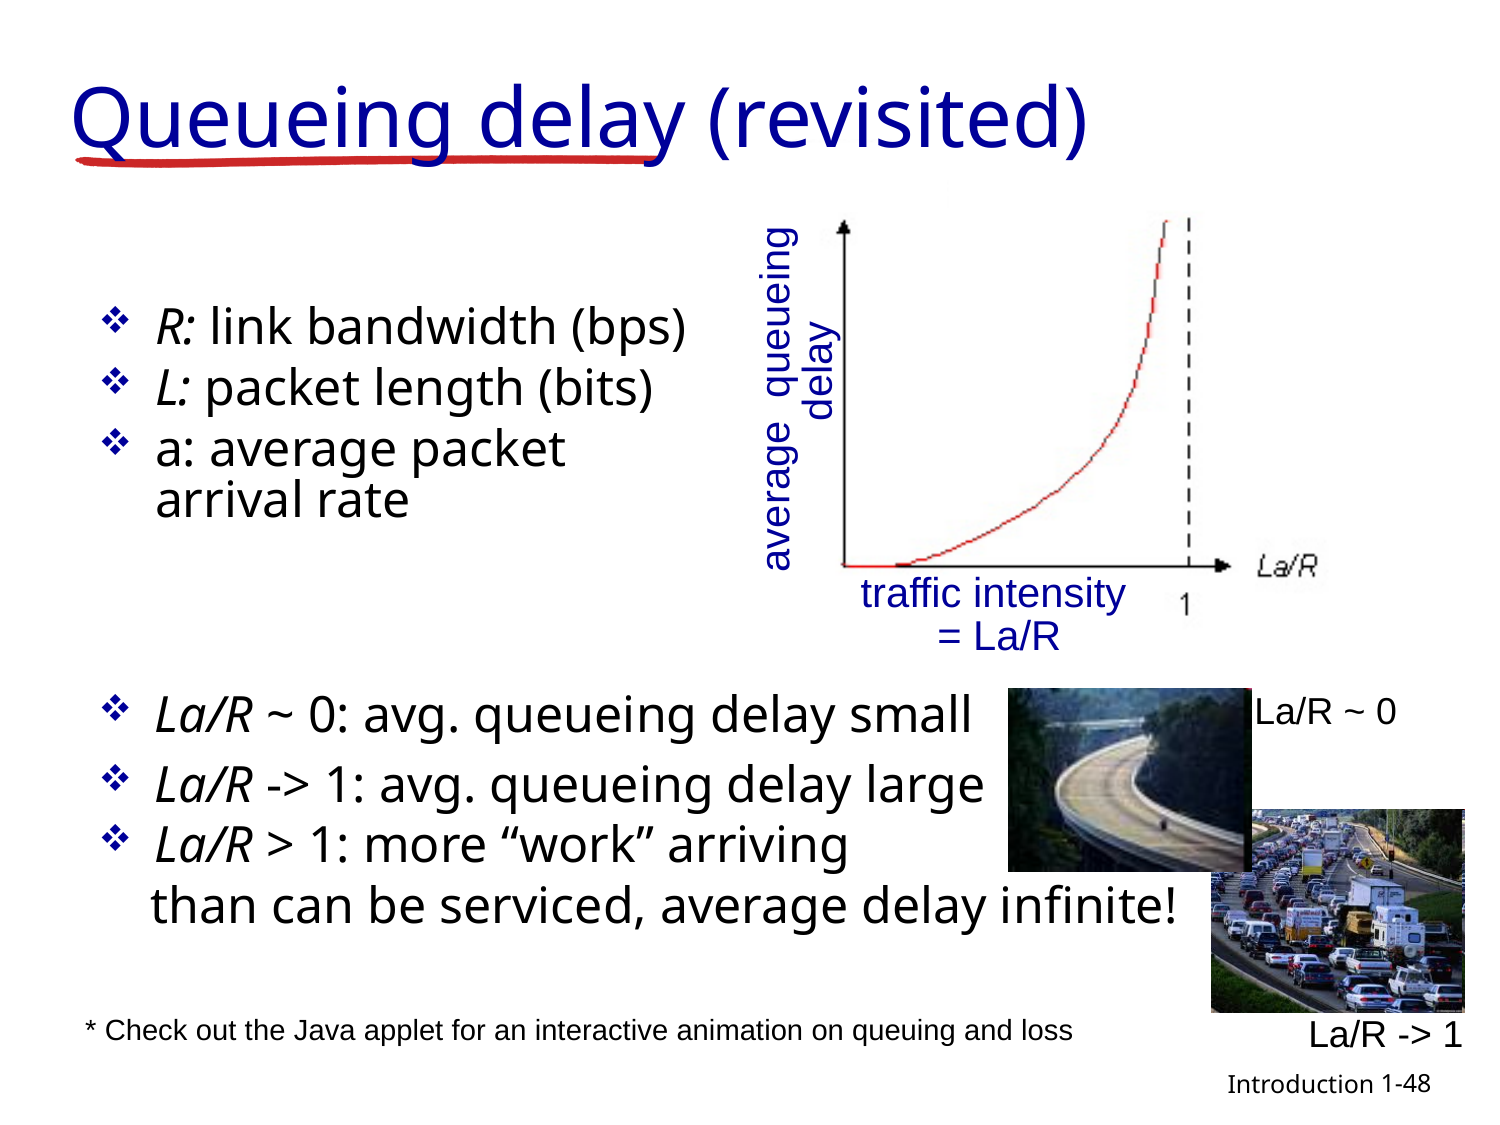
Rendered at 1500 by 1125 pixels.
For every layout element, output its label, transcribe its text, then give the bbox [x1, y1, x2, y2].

slide_number 1-48 [1365, 1059, 1477, 1106]
list R: link bandwidth (bps) L: packet length (bits) a: average packet arrival rate [83, 296, 652, 589]
picture [71, 139, 1474, 641]
text_box La/R -> 1 [1293, 1002, 1479, 1062]
title Queueing delay (revisited) [54, 20, 1330, 208]
text_box La/R ~ 0: avg. queueing delay small La/R -> 1: avg. queueing delay large La/R > 1: more “work” arriving than can be serviced, average delay infinite! [83, 674, 1228, 992]
picture [1007, 688, 1466, 1014]
footer Introduction [914, 1060, 1391, 1109]
text_box La/R ~ 0 [1239, 679, 1412, 740]
text_box * Check out the Java applet for an interactive animation on queuing and loss [70, 1003, 1090, 1054]
